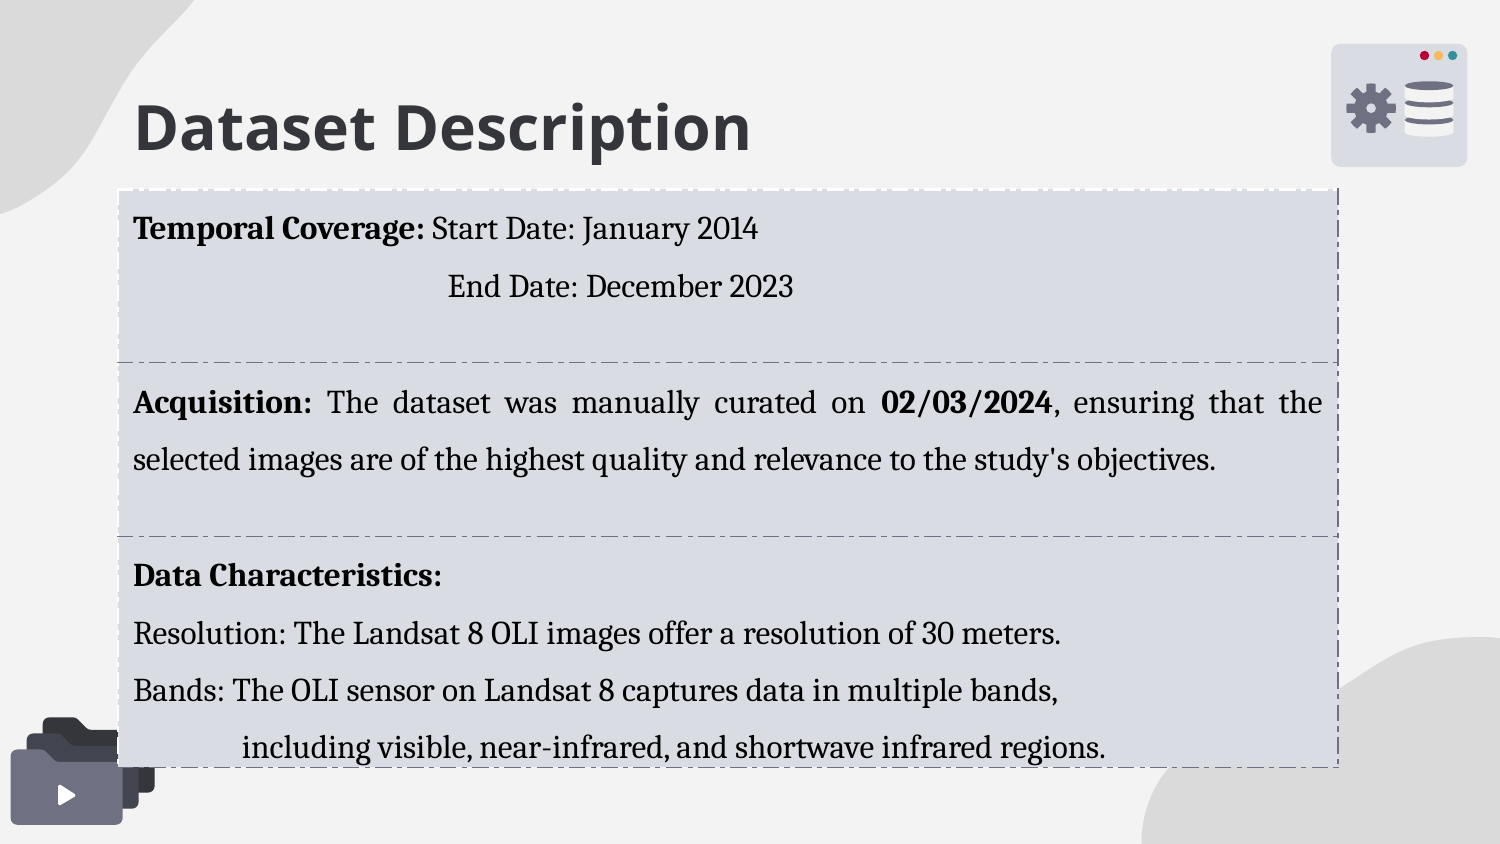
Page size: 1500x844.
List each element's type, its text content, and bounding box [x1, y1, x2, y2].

table_cell Acquisition: The dataset was manually curated on 02/03/2024, ensuring that the selected images are of the highest quality and relevance to the study's objectives. [118, 363, 1338, 536]
table_cell Data Characteristics: Resolution: The Landsat 8 OLI images offer a resolution of 30 meters. Bands: The OLI sensor on Landsat 8 captures data in multiple bands, including visible, near-infrared, and shortwave infrared regions. [118, 536, 1338, 767]
table_header Temporal Coverage: Start Date: January 2014 End Date: December 2023 [118, 189, 1338, 363]
title Dataset Description [118, 72, 1382, 167]
